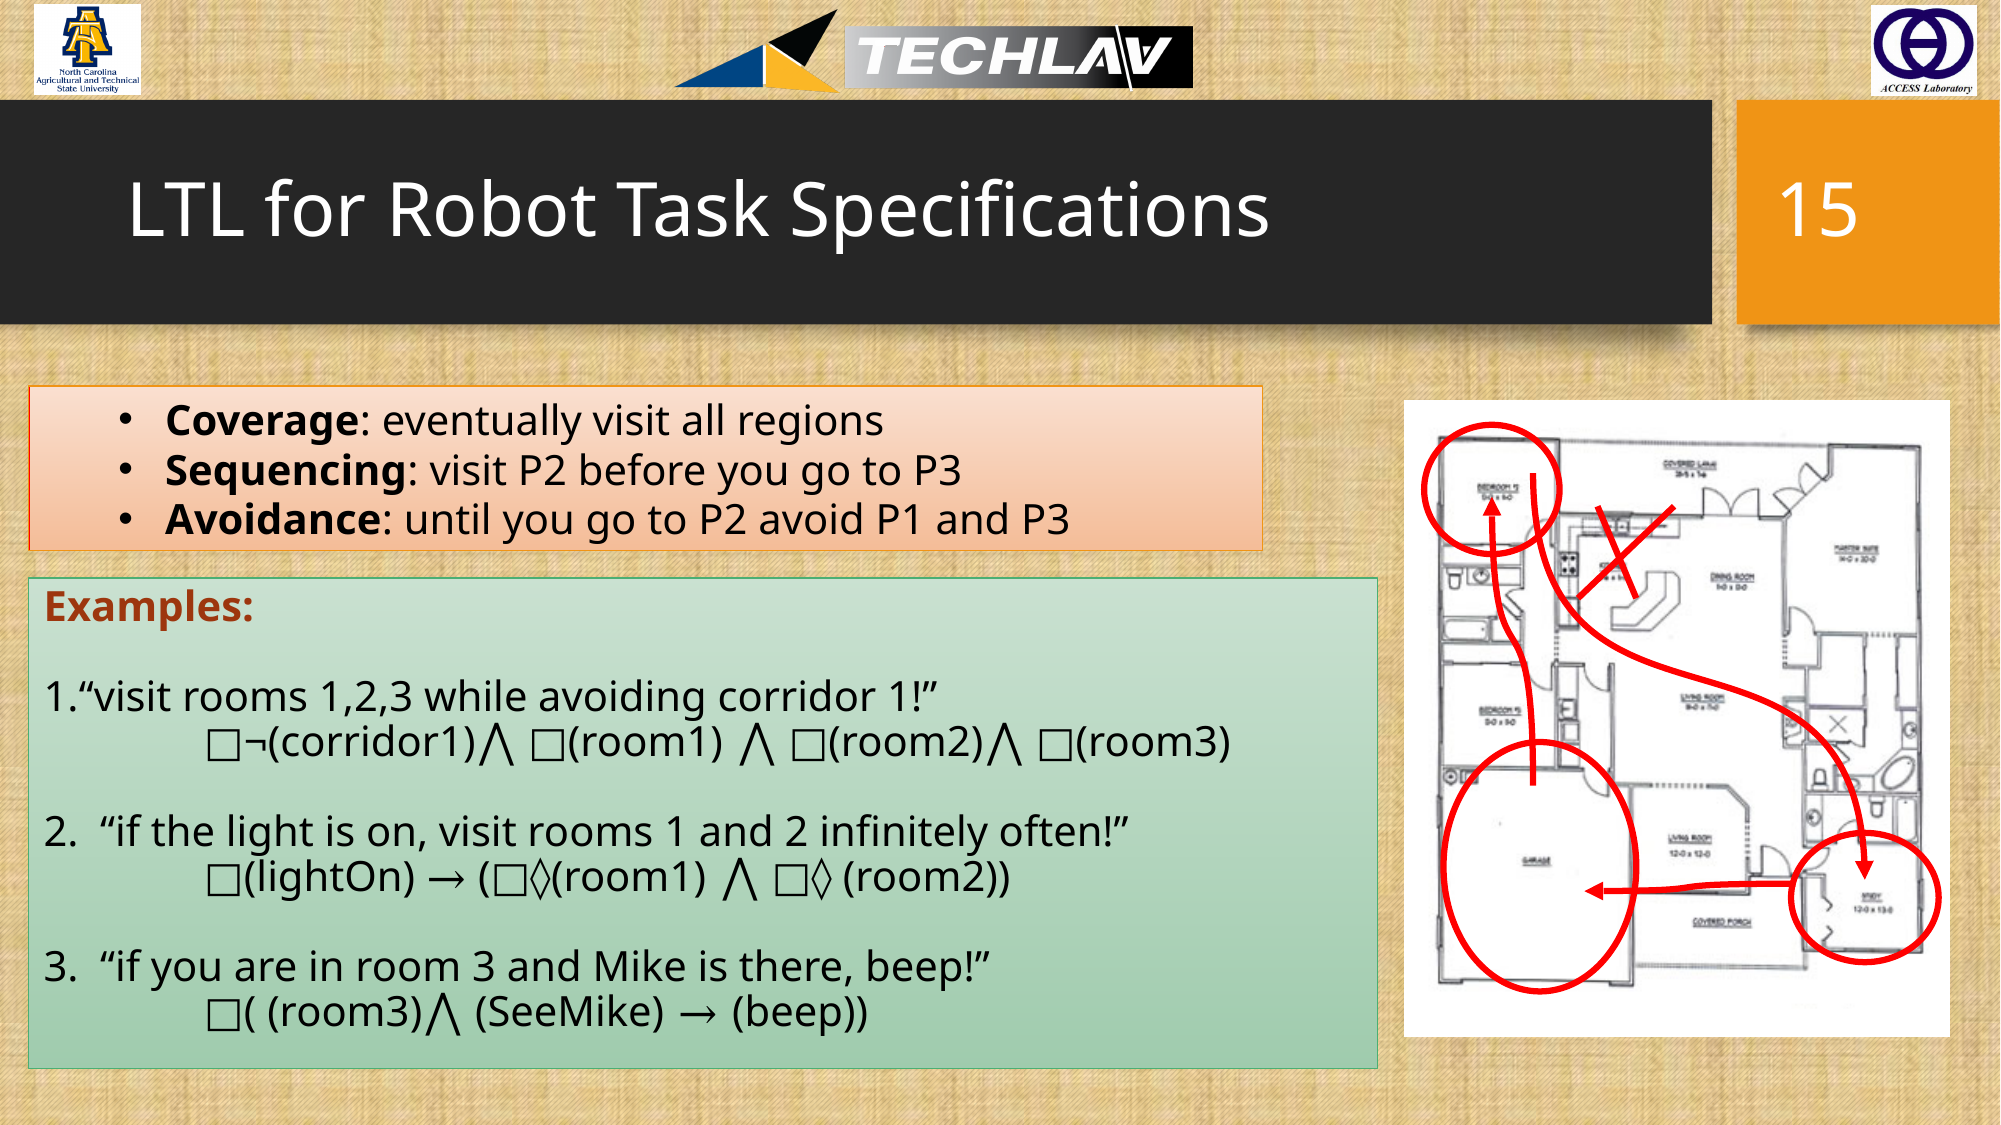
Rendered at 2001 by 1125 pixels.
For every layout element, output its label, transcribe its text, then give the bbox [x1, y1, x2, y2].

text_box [1423, 424, 1939, 992]
slide_number 15 [1760, 123, 1950, 303]
title LTL for Robot Task Specifications [111, 123, 1689, 301]
picture [0, 0, 2001, 1125]
text_box Coverage: eventually visit all regions Sequencing: visit P2 before you go to P3 Avoidance: until you go to P2 avoid P1 and P3 [28, 385, 1263, 551]
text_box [34, 4, 1978, 96]
